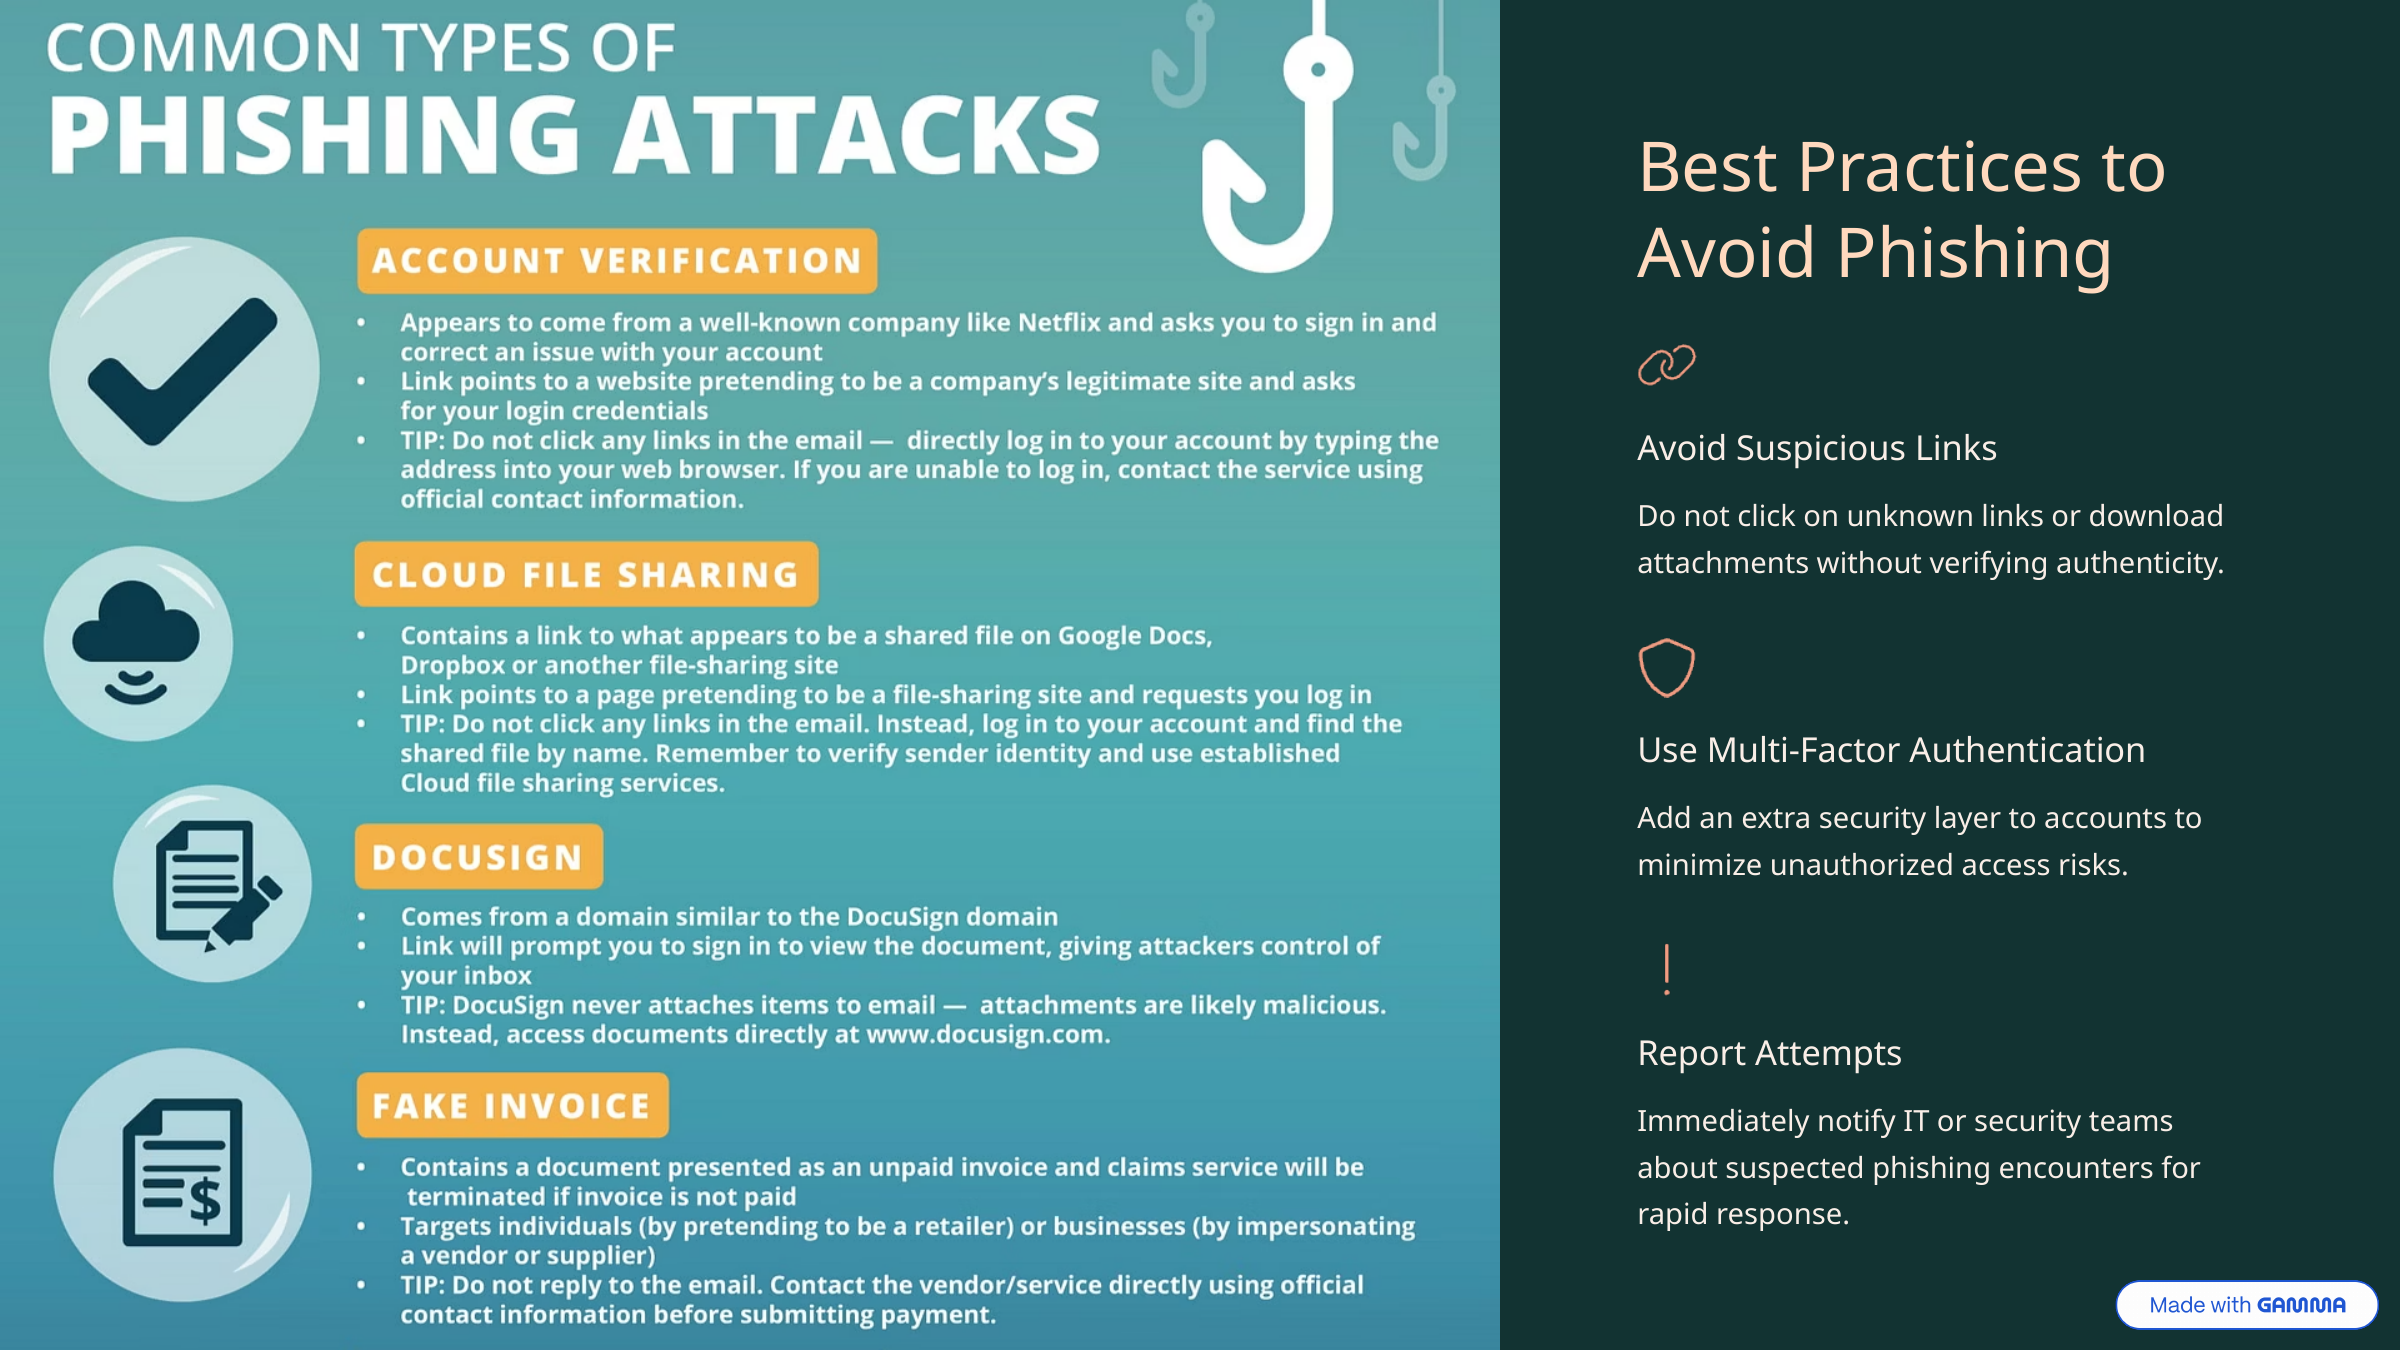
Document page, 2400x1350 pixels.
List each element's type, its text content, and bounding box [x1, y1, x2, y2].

text_box Add an extra security layer to accounts to minimize unauthorized access risks. [1637, 787, 2263, 882]
picture [0, 0, 1500, 1350]
picture [1637, 638, 1697, 698]
picture [2106, 1271, 2389, 1339]
picture [1637, 335, 1697, 395]
text_box Report Attempts [1637, 1029, 1984, 1073]
text_box Use Multi-Factor Authentication [1637, 726, 2137, 770]
text_box Immediately notify IT or security teams about suspected phishing encounters for rapid response. [1637, 1090, 2263, 1232]
text_box Best Practices to Avoid Phishing [1637, 118, 2263, 292]
text_box Avoid Suspicious Links [1637, 424, 1995, 468]
picture [1637, 940, 1697, 1000]
text_box Do not click on unknown links or download attachments without verifying authenticity. [1637, 485, 2263, 580]
